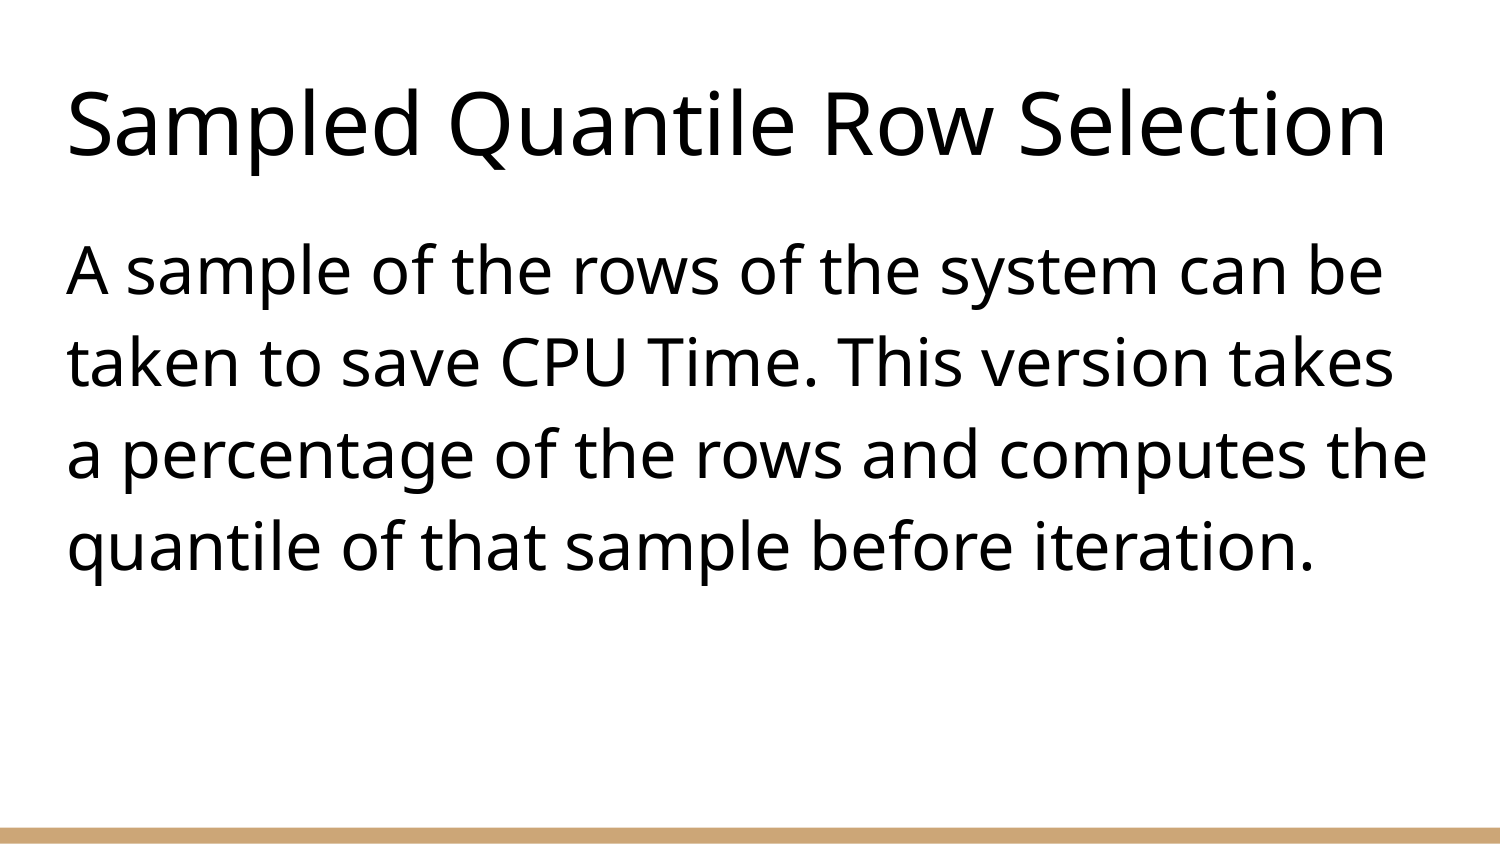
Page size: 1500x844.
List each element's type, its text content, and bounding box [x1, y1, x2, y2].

title Sampled Quantile Row Selection [51, 51, 1449, 189]
list A sample of the rows of the system can be taken to save CPU Time. This version takes a percentage of the rows and computes the quantile of that sample before iteration. [51, 200, 1449, 752]
